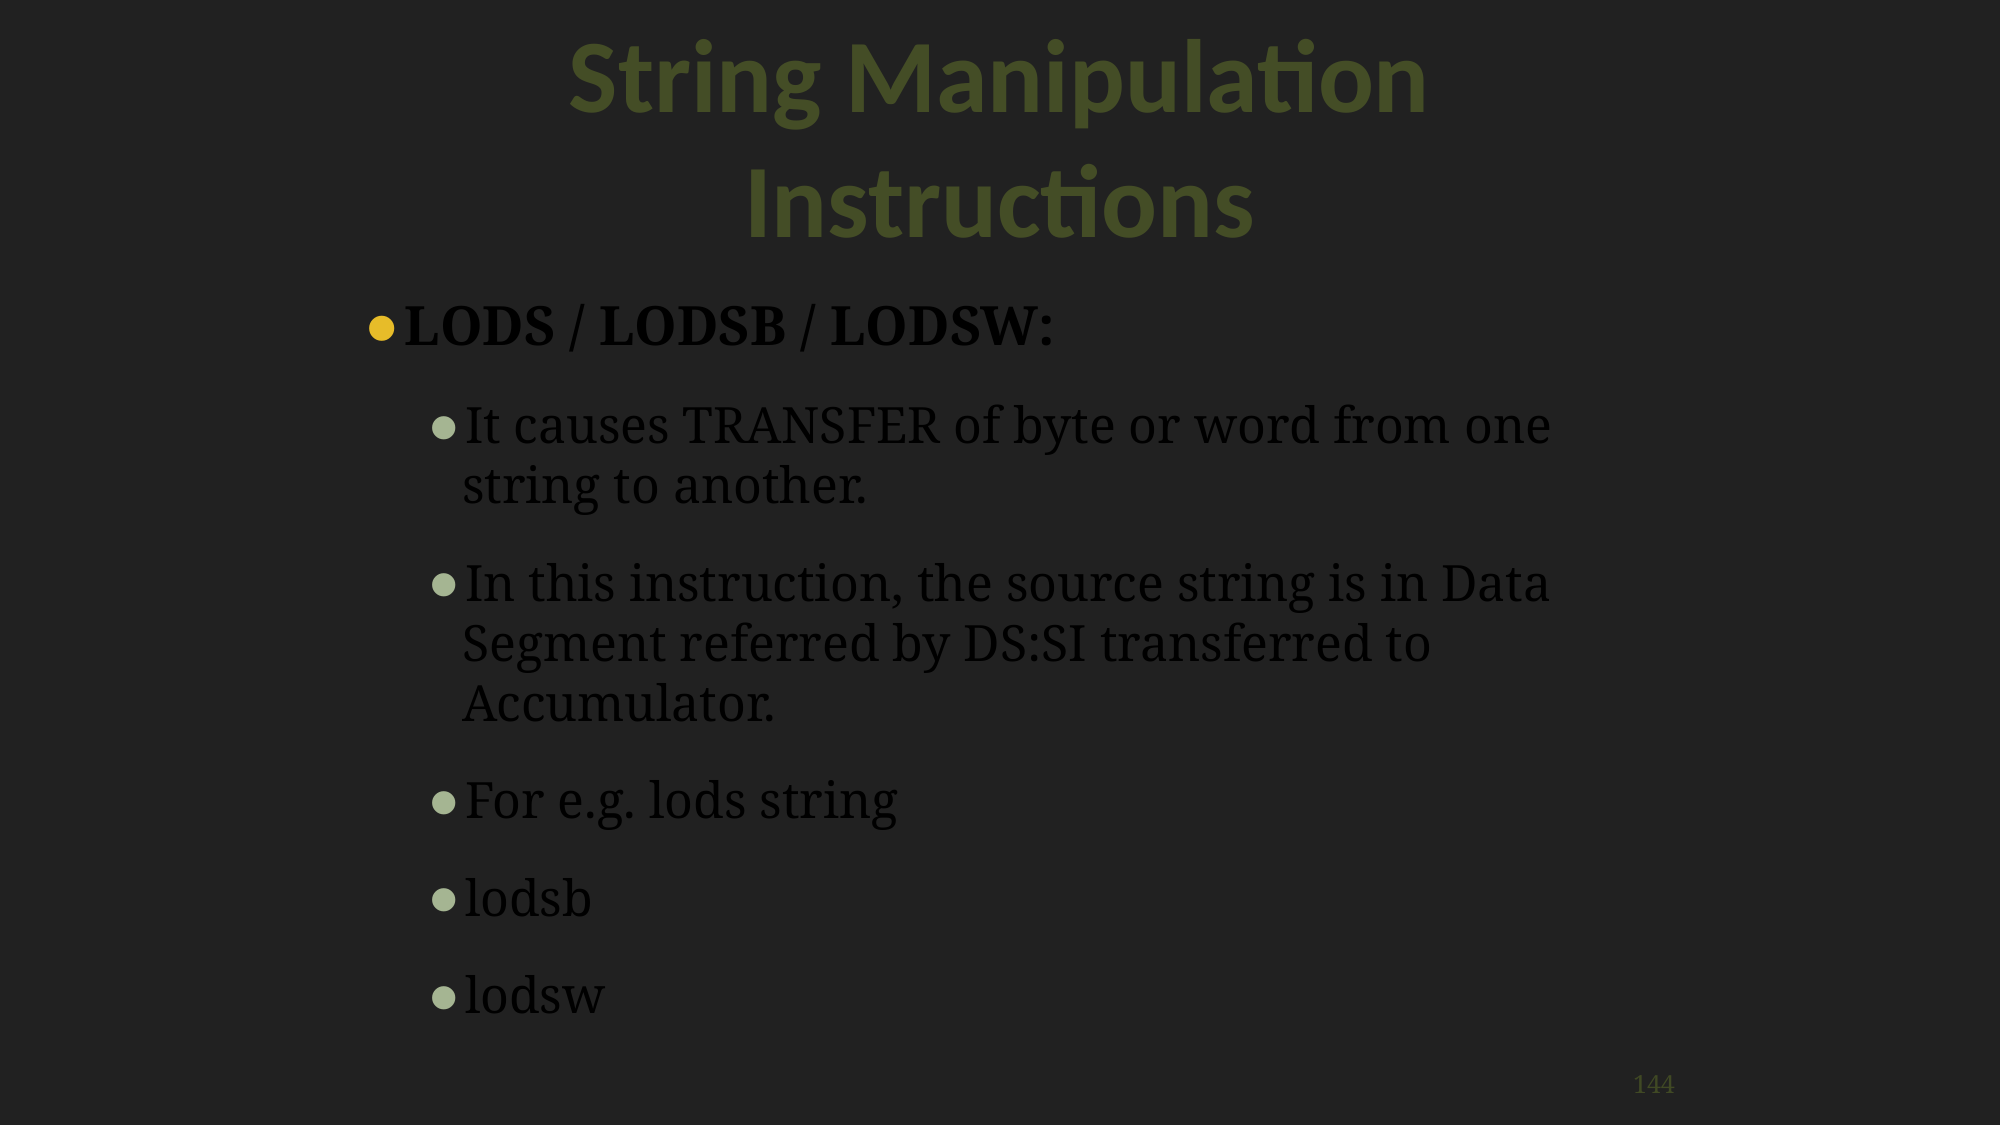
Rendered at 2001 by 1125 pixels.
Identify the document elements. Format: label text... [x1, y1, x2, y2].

text_box String Manipulation Instructions [324, 115, 1675, 258]
text_box LODS / LODSB / LODSW: It causes TRANSFER of byte or word from one string to another. In this instruction, the source string is in Data Segment referred by DS:SI transferred to Accumulator. For e.g. lods string lodsb lodsw [344, 283, 1719, 1087]
text_box ‹#› [1550, 1042, 1675, 1103]
